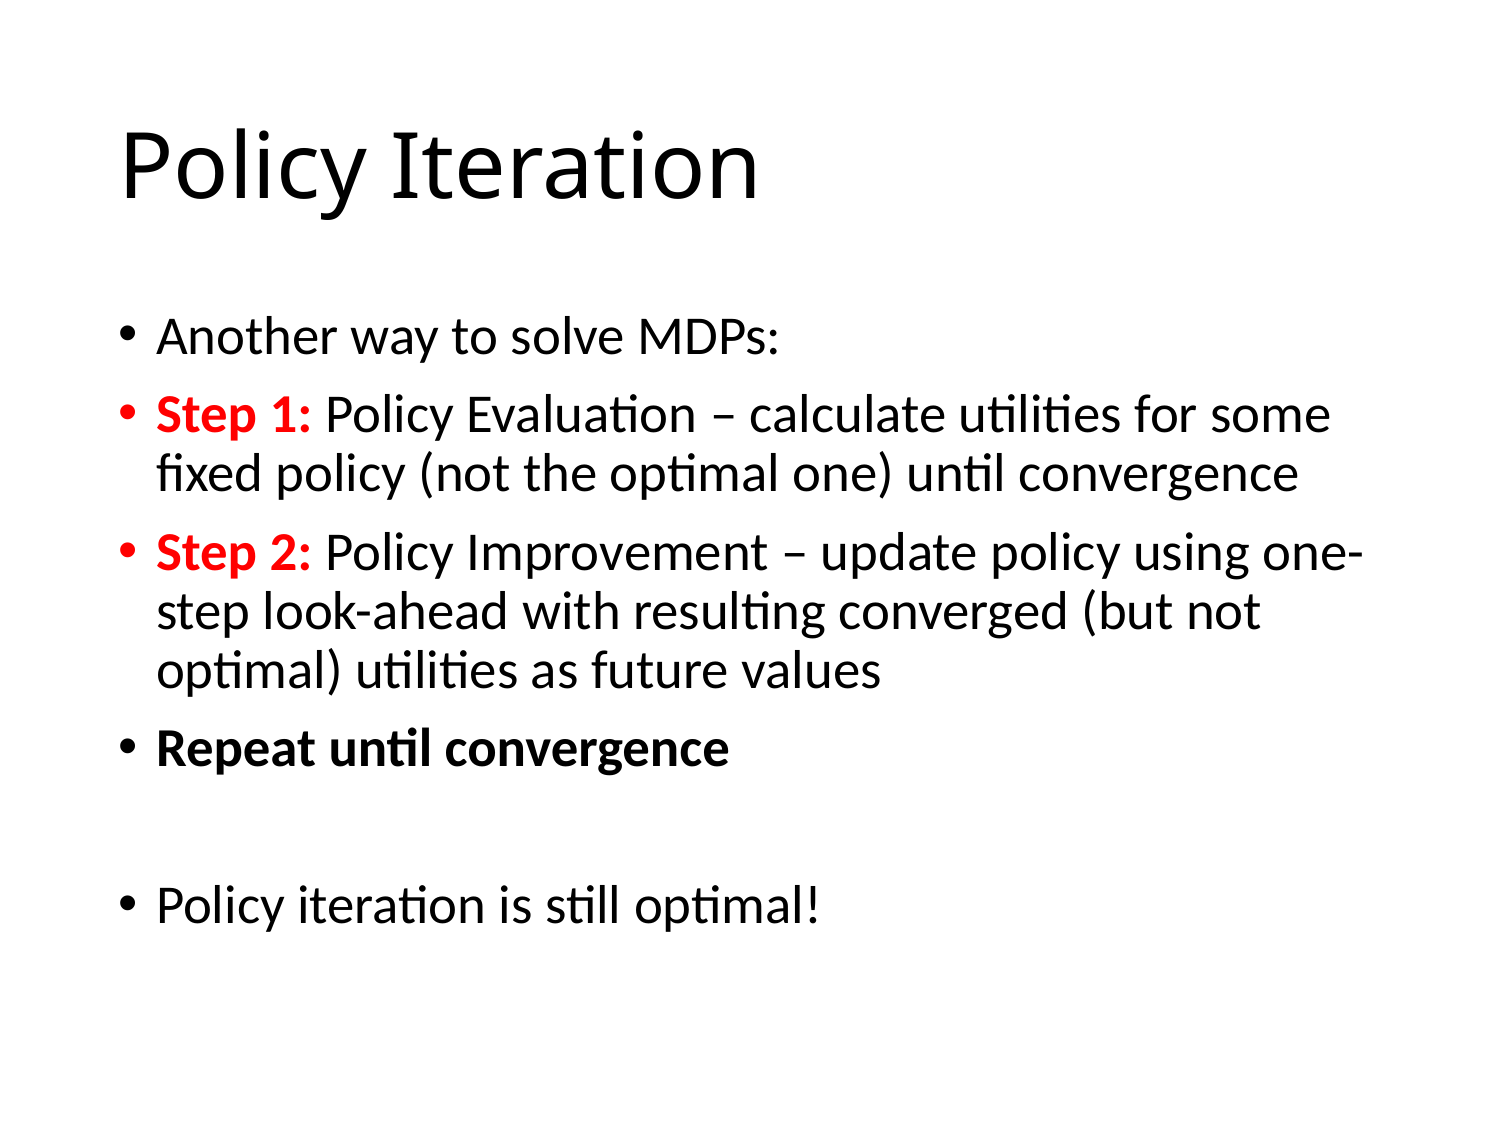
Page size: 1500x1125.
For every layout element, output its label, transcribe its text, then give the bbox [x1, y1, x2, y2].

list Another way to solve MDPs: Step 1: Policy Evaluation – calculate utilities for some fixed policy (not the optimal one) until convergence Step 2: Policy Improvement – update policy using one-step look-ahead with resulting converged (but not optimal) utilities as future values Repeat until convergence Policy iteration is still optimal! [103, 299, 1397, 1014]
title Policy Iteration [103, 59, 1397, 278]
